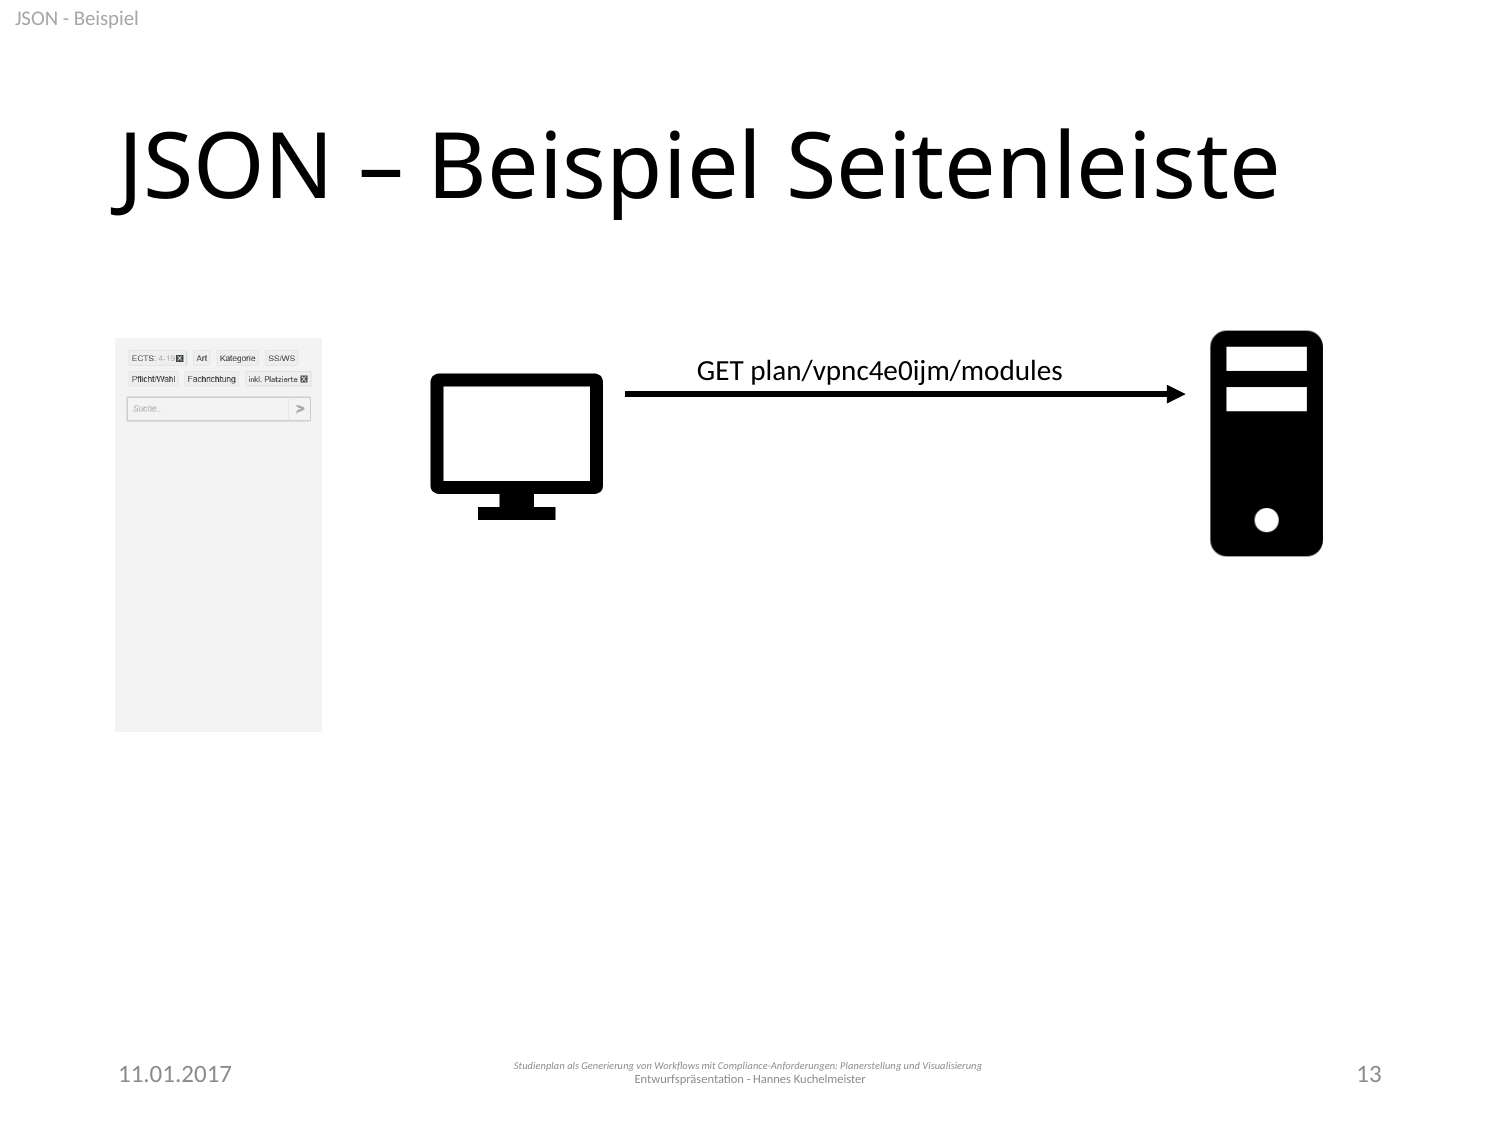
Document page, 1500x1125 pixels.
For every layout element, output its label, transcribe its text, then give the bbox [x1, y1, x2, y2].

picture [413, 343, 620, 550]
title JSON – Beispiel Seitenleiste [103, 59, 1397, 278]
footer Studienplan als Generierung von Workflows mit Compliance-Anforderungen: Planerstellung und Visualisierung Entwurfspräsentation - Hannes Kuchelmeister [496, 1042, 1004, 1103]
slide_number 13 [1059, 1042, 1397, 1103]
text_box GET plan/vpnc4e0ijm/modules [682, 343, 1078, 391]
picture [1198, 326, 1331, 563]
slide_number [103, 1042, 441, 1103]
list JSON - Beispiel [0, 0, 1500, 31]
picture [115, 338, 322, 732]
